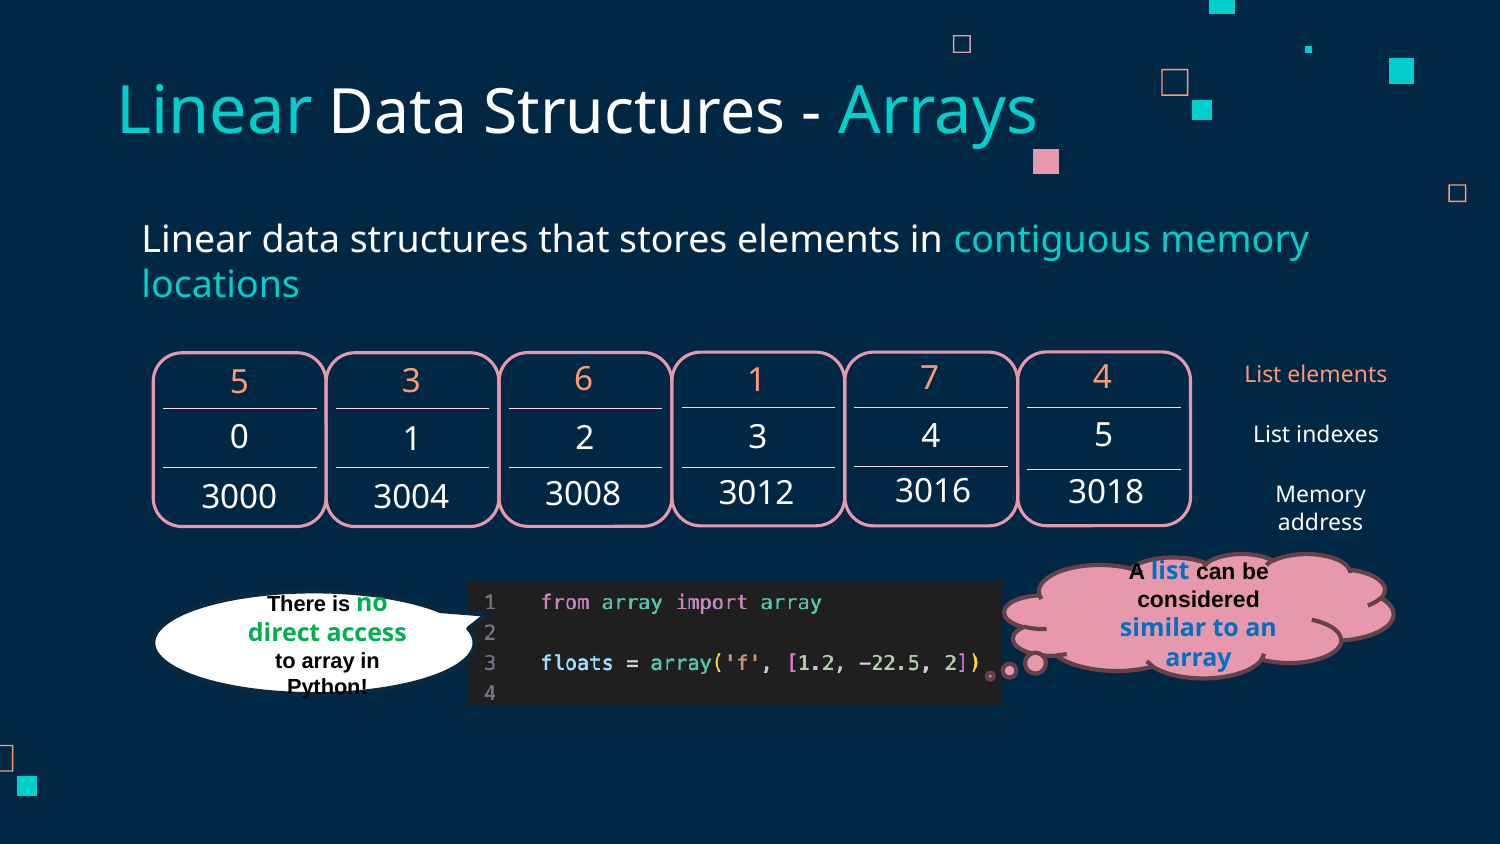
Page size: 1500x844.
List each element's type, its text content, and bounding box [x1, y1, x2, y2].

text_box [152, 347, 1191, 527]
picture [467, 582, 1002, 705]
text_box A list can be considered similar to an array [1007, 551, 1396, 681]
text_box There is no direct access to array in Python! [151, 589, 462, 697]
list Linear data structures that stores elements in contiguous memory locations [101, 200, 1349, 329]
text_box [1214, 352, 1427, 516]
title Linear Data Structures - Arrays [101, 67, 1063, 163]
